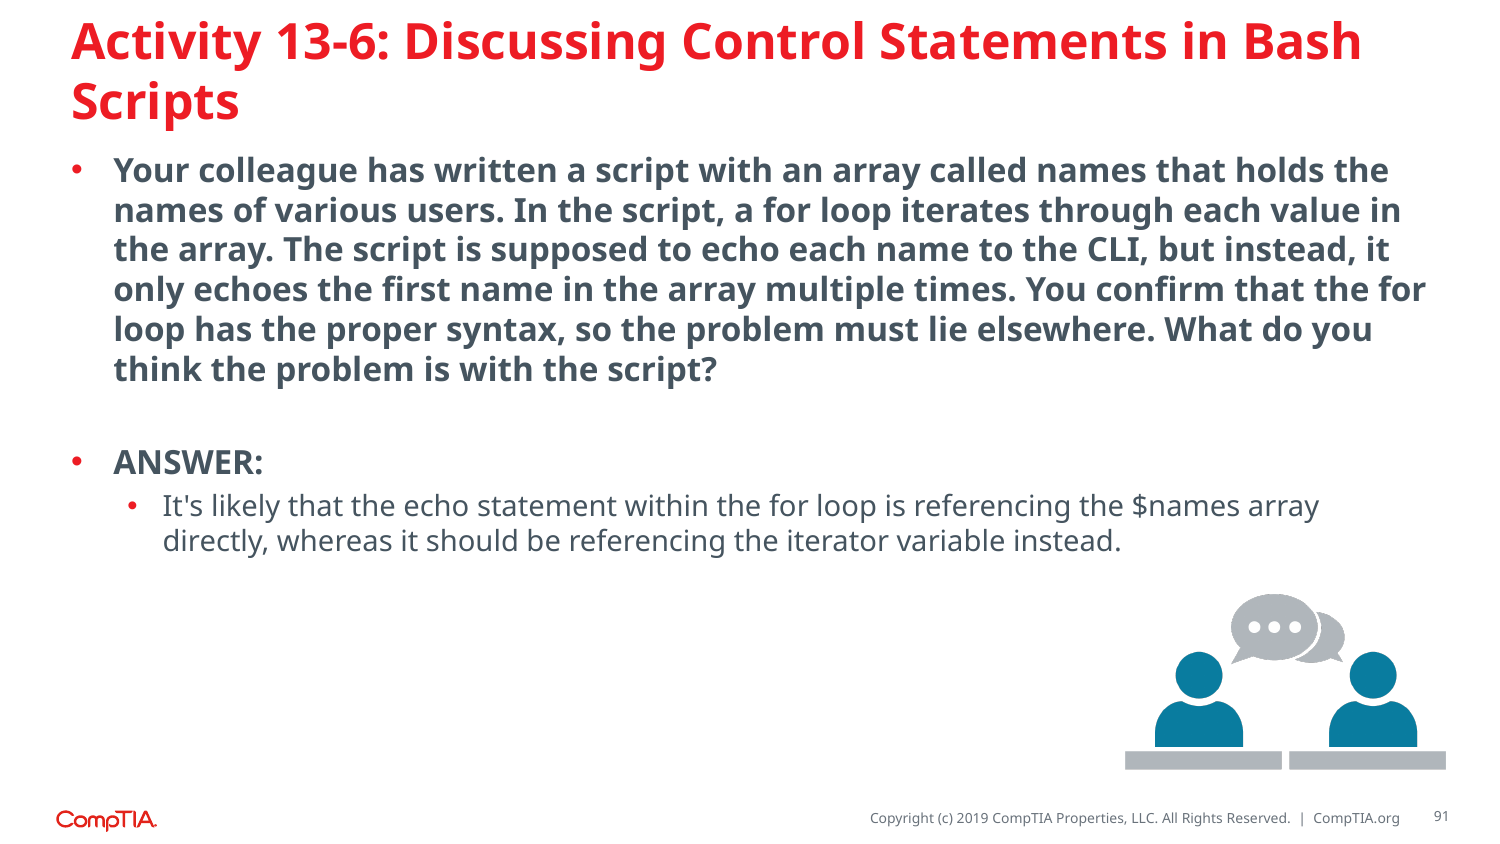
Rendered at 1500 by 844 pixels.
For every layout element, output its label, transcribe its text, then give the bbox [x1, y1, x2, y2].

slide_number 91 [1407, 800, 1450, 835]
title Activity 13-6: Discussing Control Statements in Bash Scripts [56, 17, 1444, 122]
picture [1124, 593, 1446, 770]
list Your colleague has written a script with an array called names that holds the names of various users. In the script, a for loop iterates through each value in the array. The script is supposed to echo each name to the CLI, but instead, it only echoes the first name in the array multiple times. You confirm that the for loop has the proper syntax, so the problem must lie elsewhere. What do you think the problem is with the script? ANSWER: It's likely that the echo statement within the for loop is referencing the $names array directly, whereas it should be referencing the iterator variable instead. [56, 141, 1444, 749]
